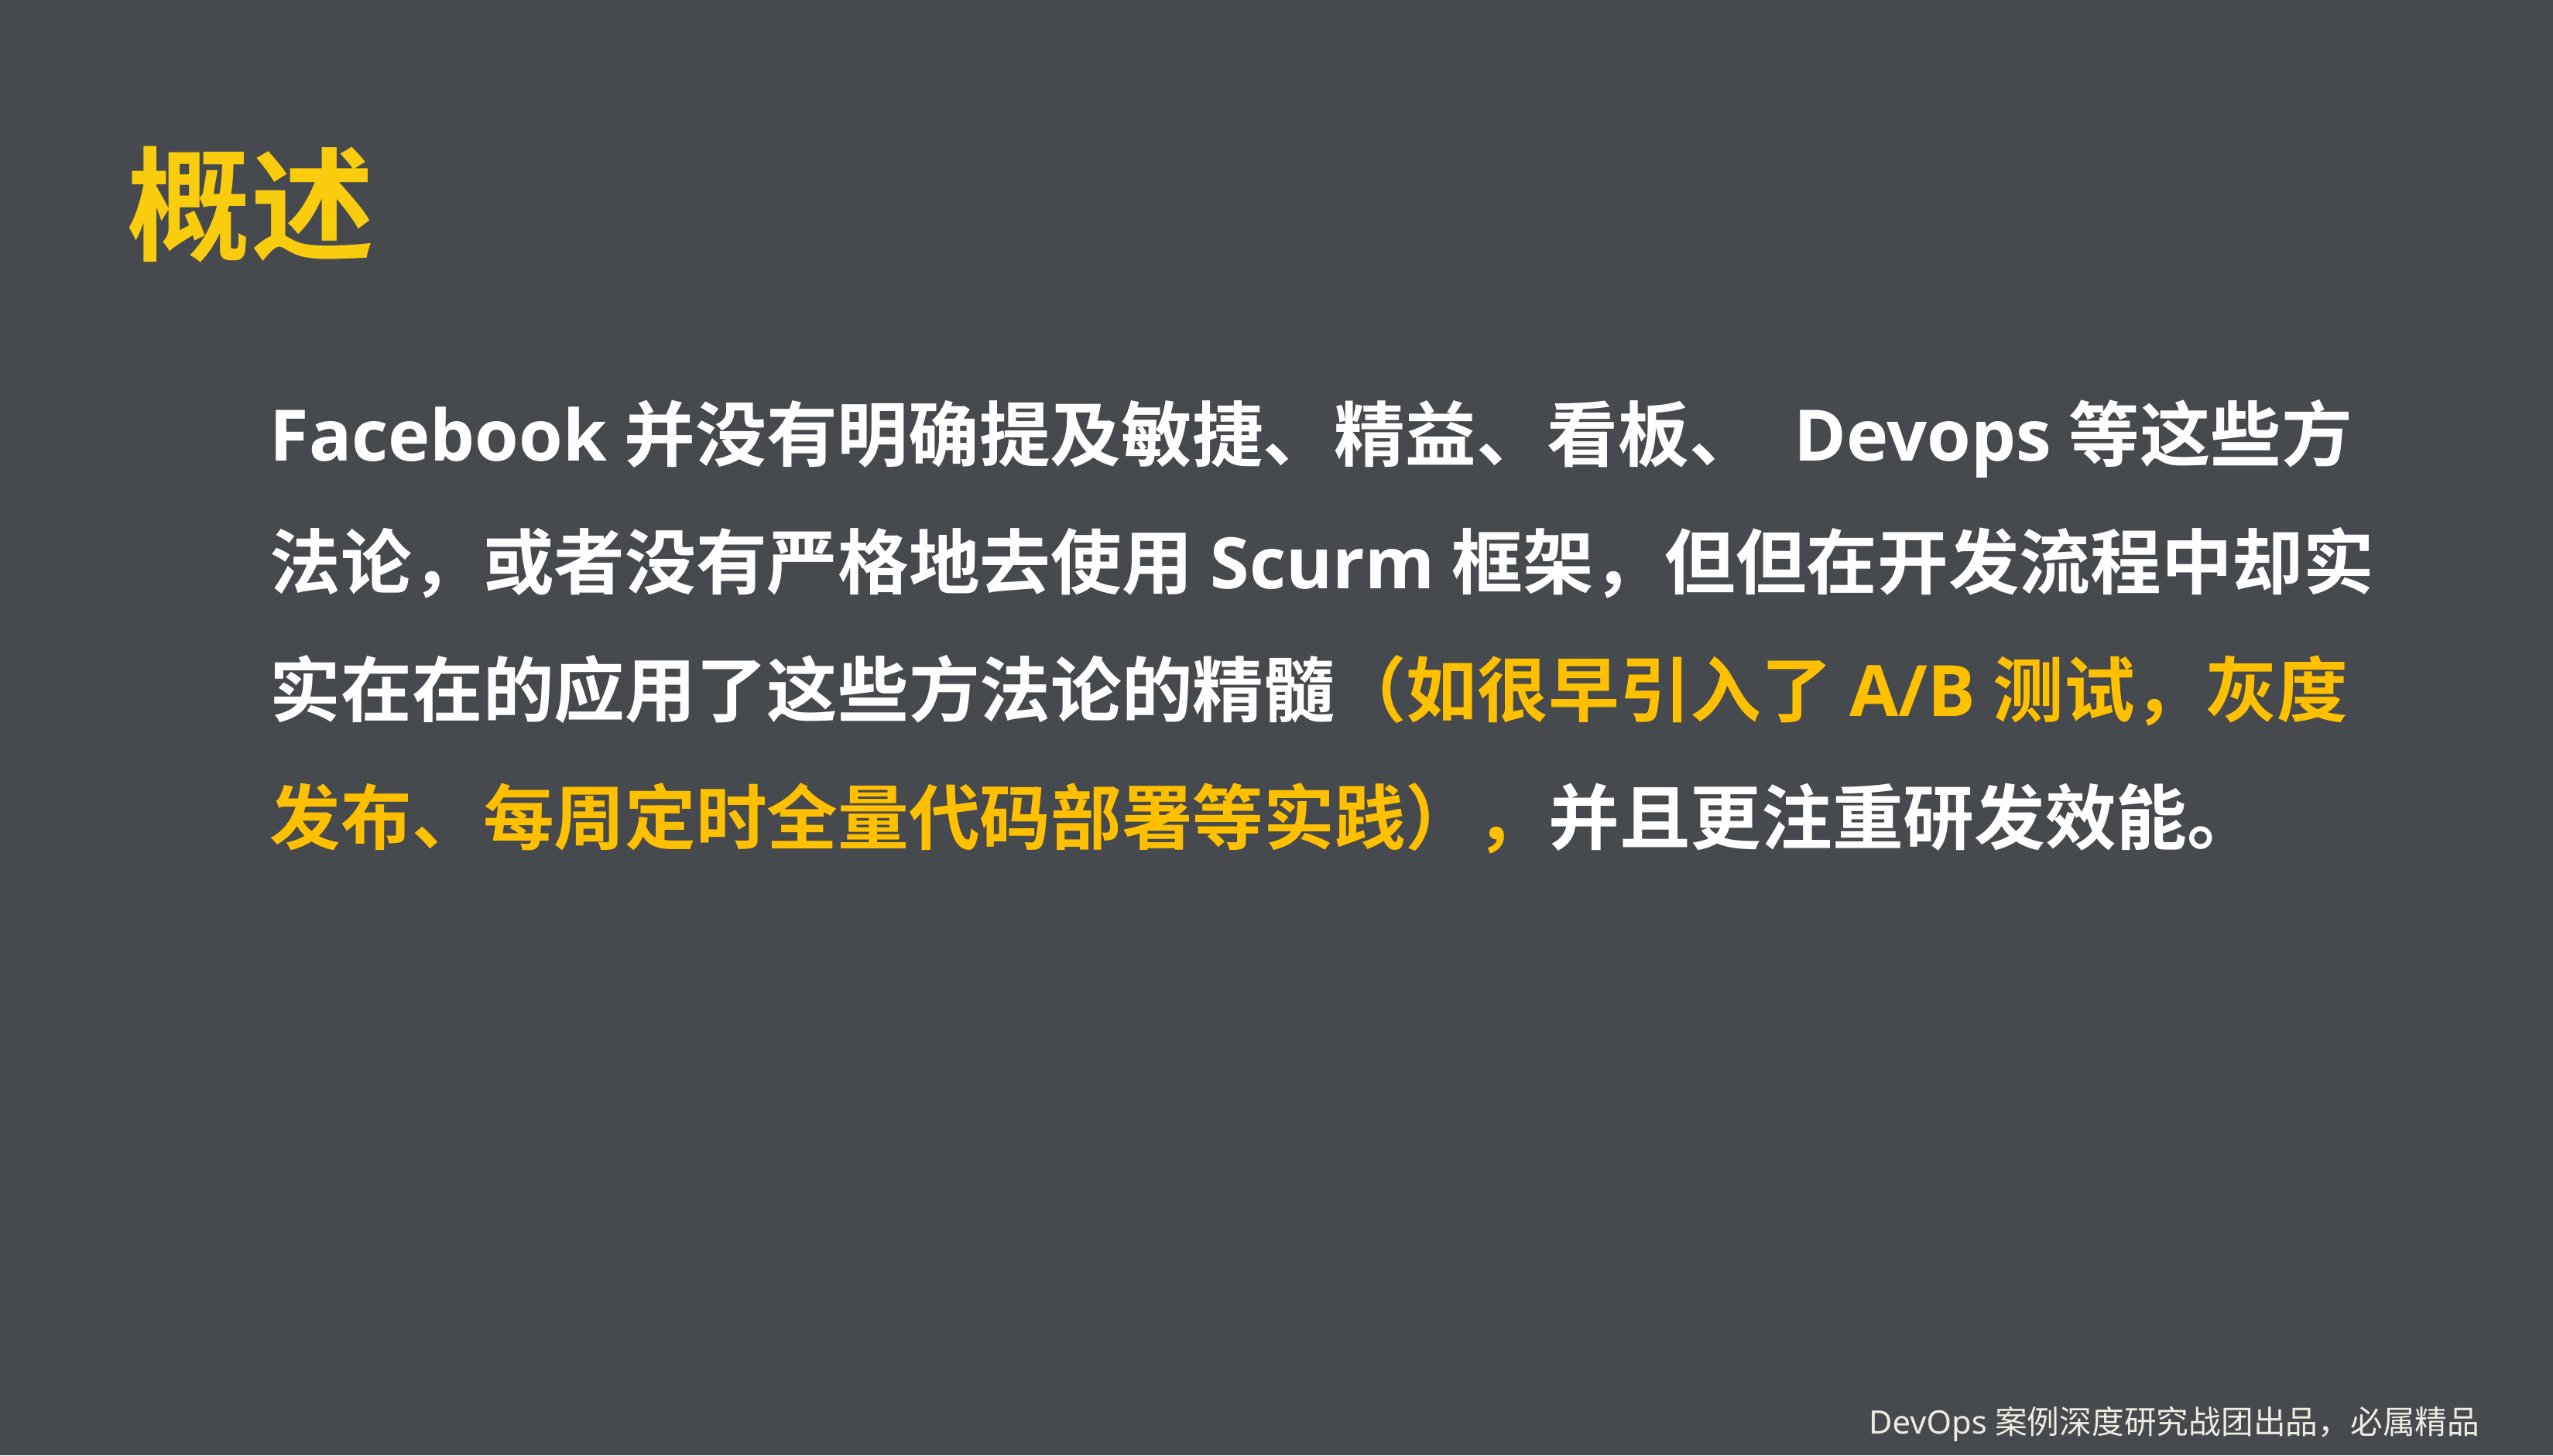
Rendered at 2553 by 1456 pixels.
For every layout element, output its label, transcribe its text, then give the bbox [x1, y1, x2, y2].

title 概述 [127, 128, 2425, 279]
list Facebook并没有明确提及敏捷、精益、看板、 Devops等这些方法论，或者没有严格地去使用Scurm框架，但但在开发流程中却实实在在的应用了这些方法论的精髓（如很早引入了A/B测试，灰度发布、每周定时全量代码部署等实践），并且更注重研发效能。 [269, 347, 2390, 978]
